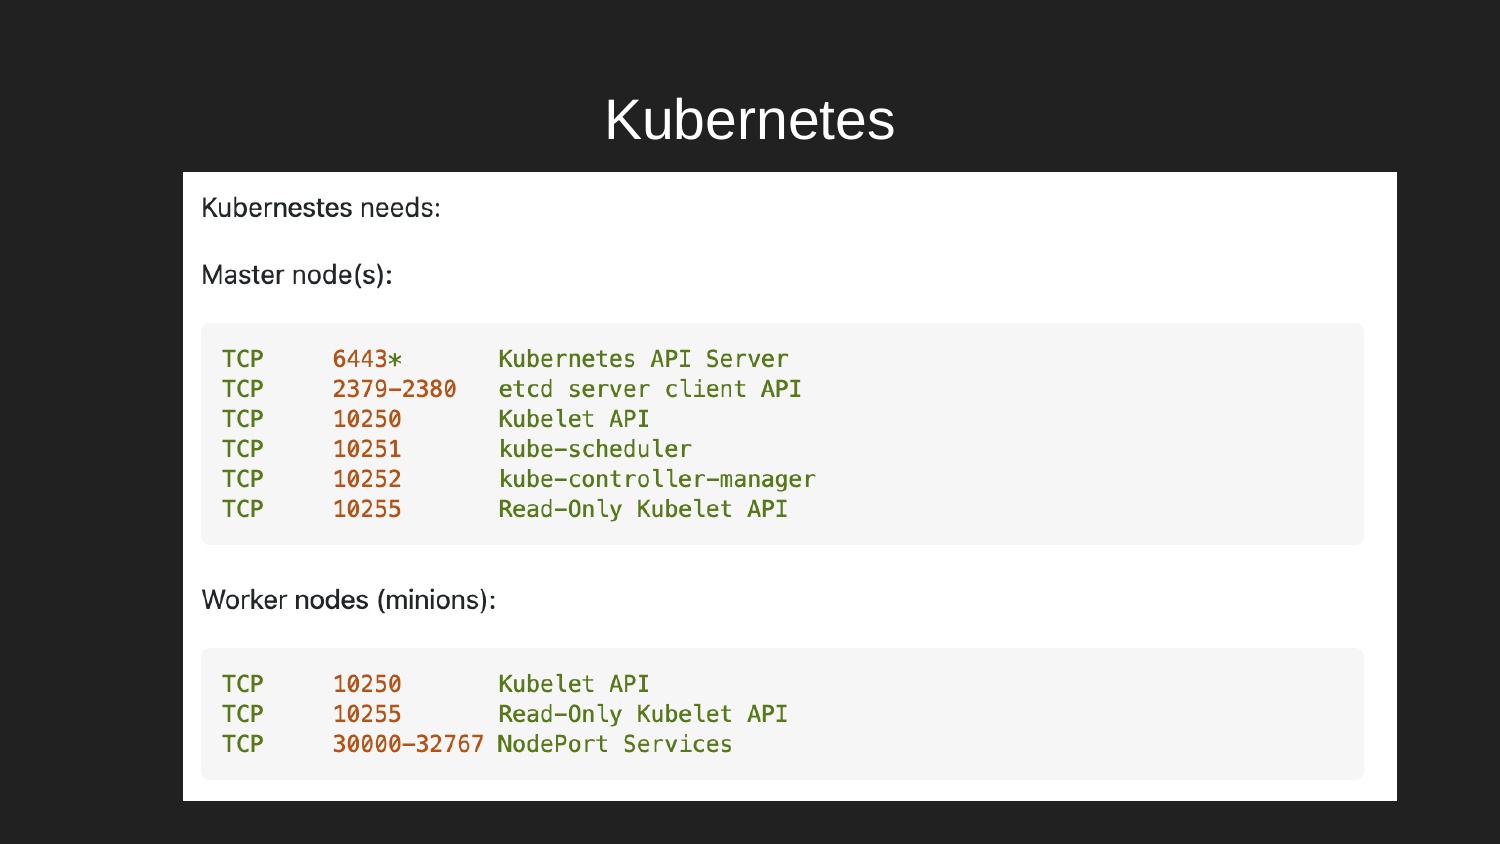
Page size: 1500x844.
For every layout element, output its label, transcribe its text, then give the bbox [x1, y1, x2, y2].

title Kubernetes [51, 72, 1449, 167]
picture [183, 172, 1397, 801]
